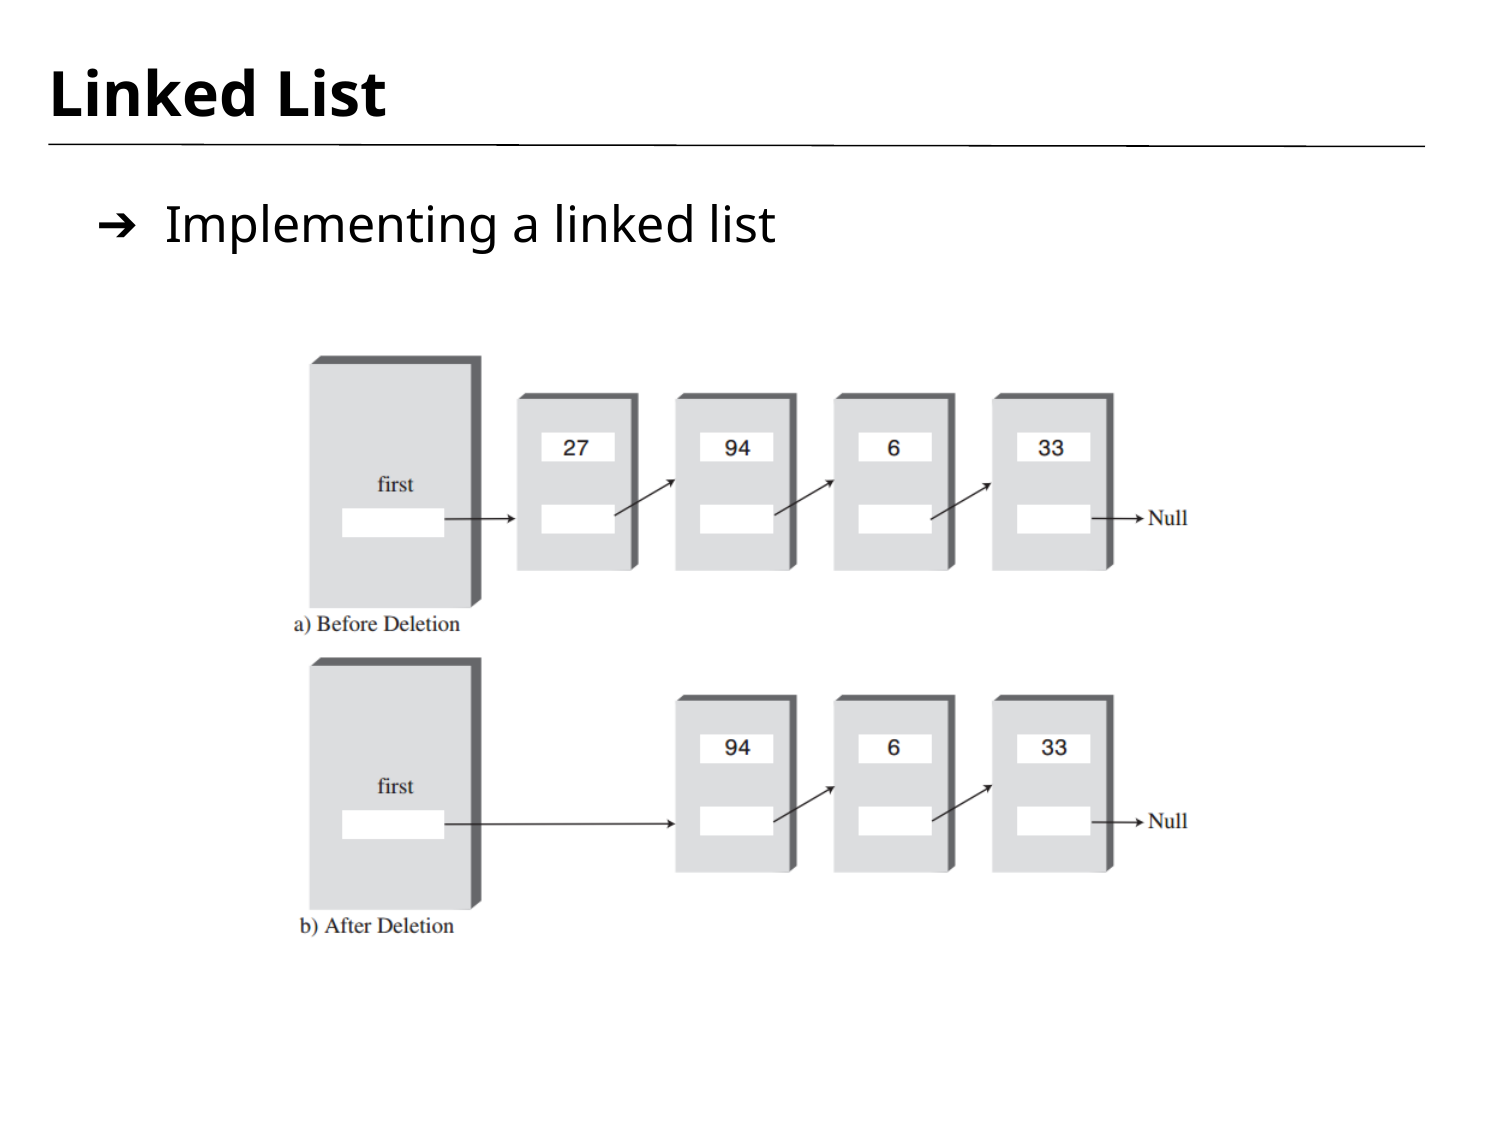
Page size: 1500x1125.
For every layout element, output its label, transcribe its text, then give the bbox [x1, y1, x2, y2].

title Linked List [33, 32, 1384, 145]
list Implementing a linked list [75, 177, 1425, 316]
picture [256, 322, 1244, 957]
